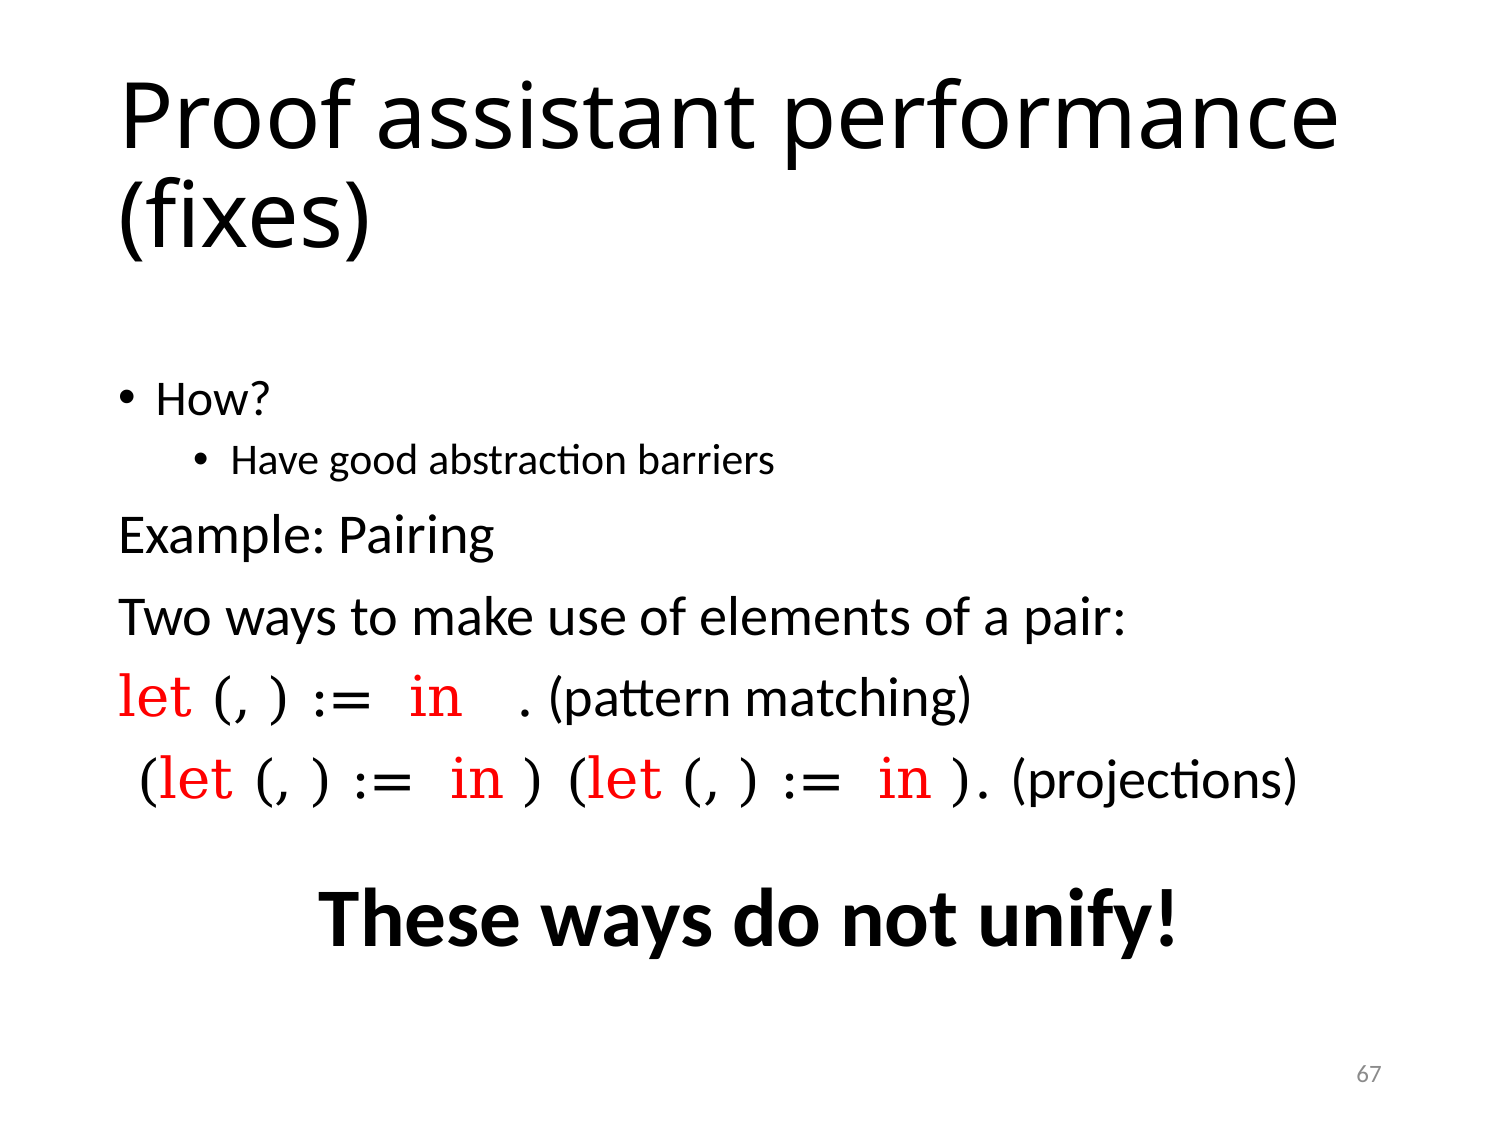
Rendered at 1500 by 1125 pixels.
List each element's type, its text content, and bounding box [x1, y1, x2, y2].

slide_number 67 [1059, 1042, 1397, 1103]
text_box These ways do not unify! [0, 855, 1500, 971]
title Proof assistant performance (fixes) [103, 59, 1500, 278]
